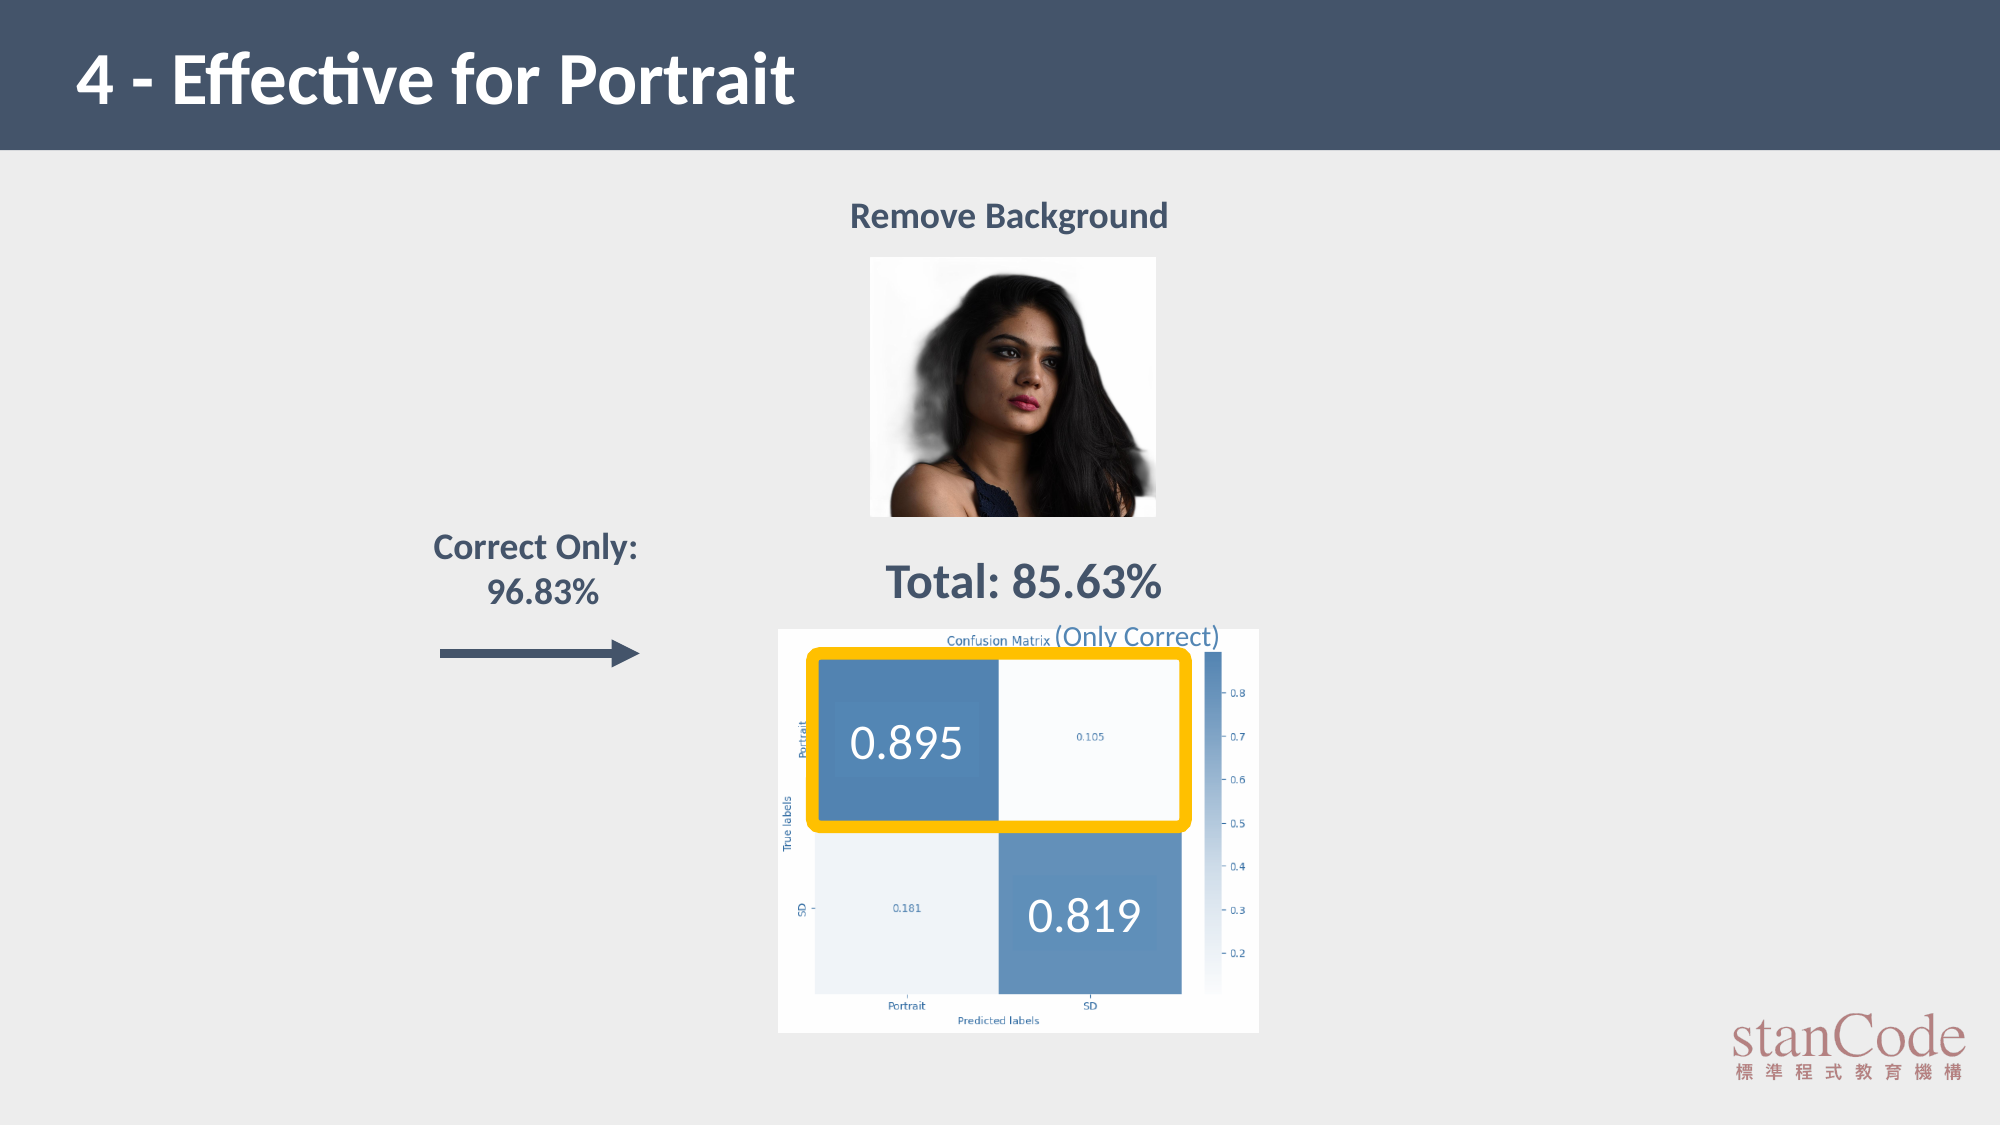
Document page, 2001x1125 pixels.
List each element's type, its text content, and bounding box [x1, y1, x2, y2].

text_box Total: 85.63% [870, 541, 1181, 608]
text_box Correct Only: 96.83% [418, 514, 659, 620]
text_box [777, 609, 1275, 1033]
picture [1719, 995, 1976, 1096]
text_box Remove Background [835, 184, 1212, 244]
text_box 4 - Effective for Portrait [61, 22, 1627, 128]
picture [870, 257, 1156, 517]
text_box [0, 0, 2000, 151]
